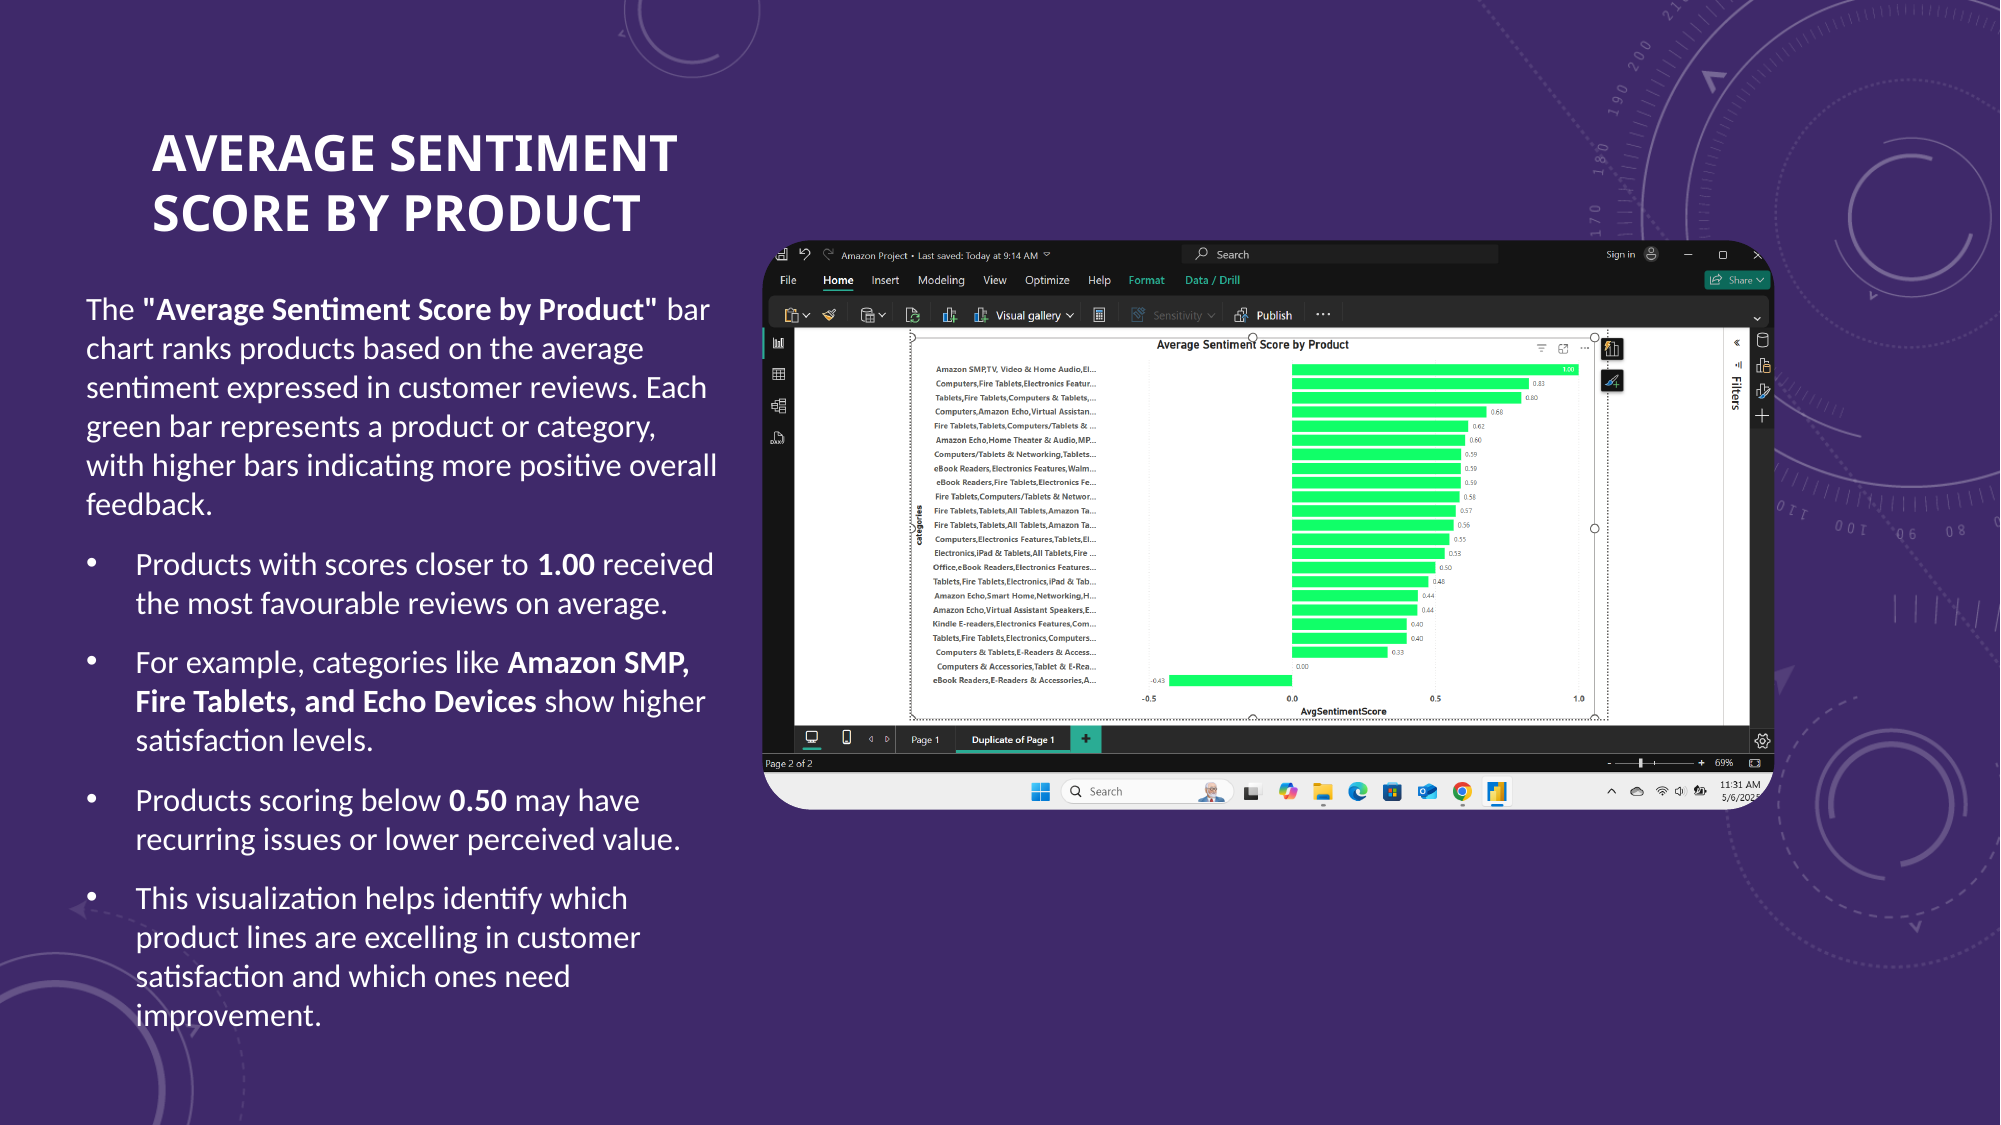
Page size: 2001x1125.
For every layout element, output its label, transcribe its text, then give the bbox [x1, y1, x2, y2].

list The "Average Sentiment Score by Product" bar chart ranks products based on the average sentiment expressed in customer reviews. Each green bar represents a product or category, with higher bars indicating more positive overall feedback. Products with scores closer to 1.00 received the most favourable reviews on average. For example, categories like Amazon SMP, Fire Tablets, and Echo Devices show higher satisfaction levels. Products scoring below 0.50 may have recurring issues or lower perceived value. This visualization helps identify which product lines are excelling in customer satisfaction and which ones need improvement. [71, 280, 735, 1068]
title Average Sentiment Score By Product [137, 79, 735, 250]
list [762, 240, 1775, 810]
picture [0, 0, 2000, 1125]
